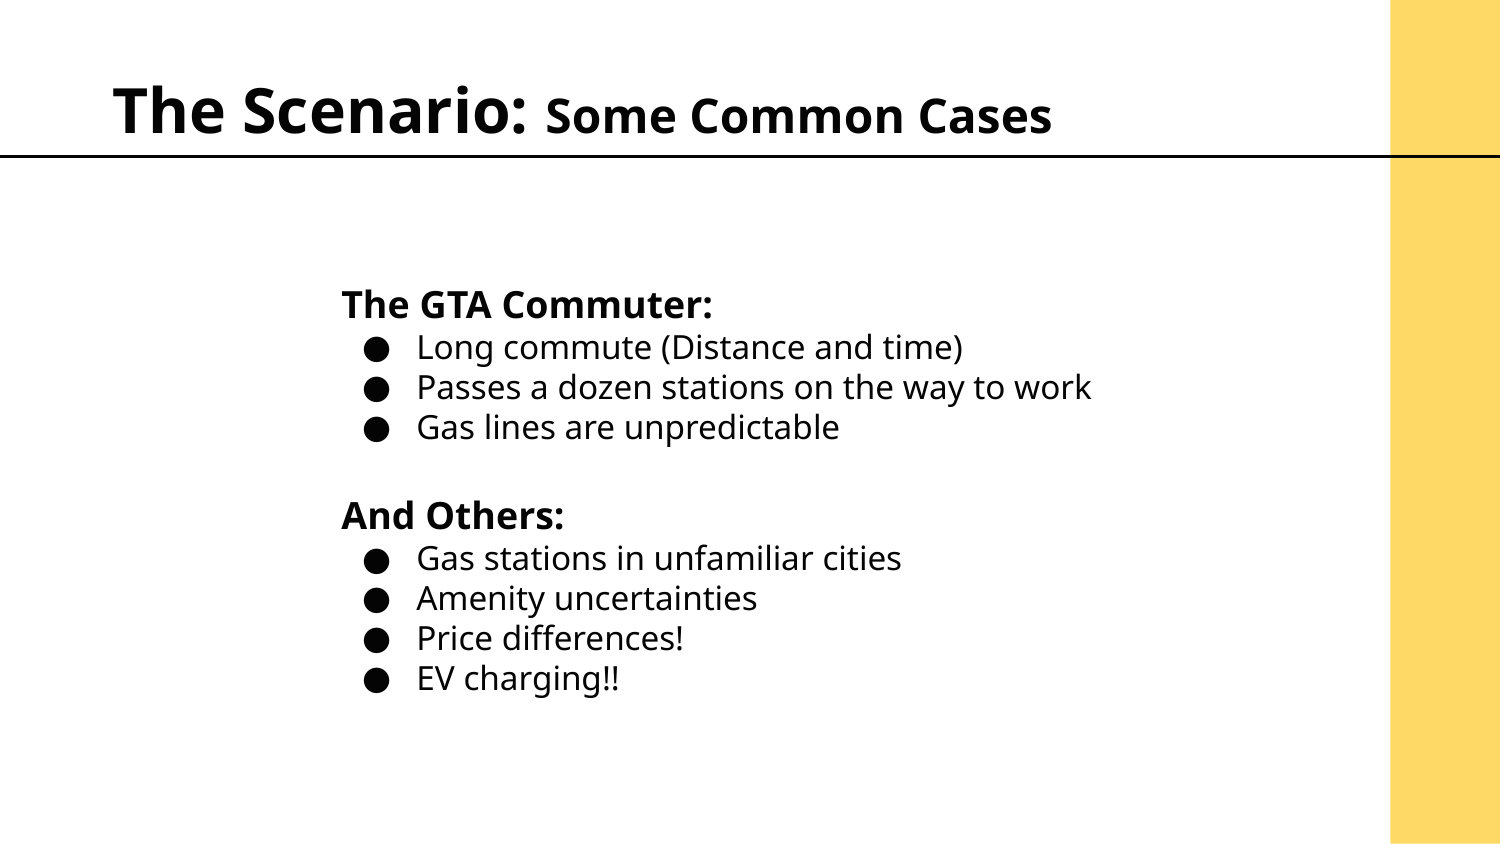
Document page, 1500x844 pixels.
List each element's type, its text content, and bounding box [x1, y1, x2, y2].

list The GTA Commuter: Long commute (Distance and time) Passes a dozen stations on the way to work Gas lines are unpredictable [326, 266, 1174, 477]
list And Others: Gas stations in unfamiliar cities Amenity uncertainties Price differences! EV charging!! [326, 477, 1174, 724]
title The Scenario: Some Common Cases [97, 55, 1163, 167]
